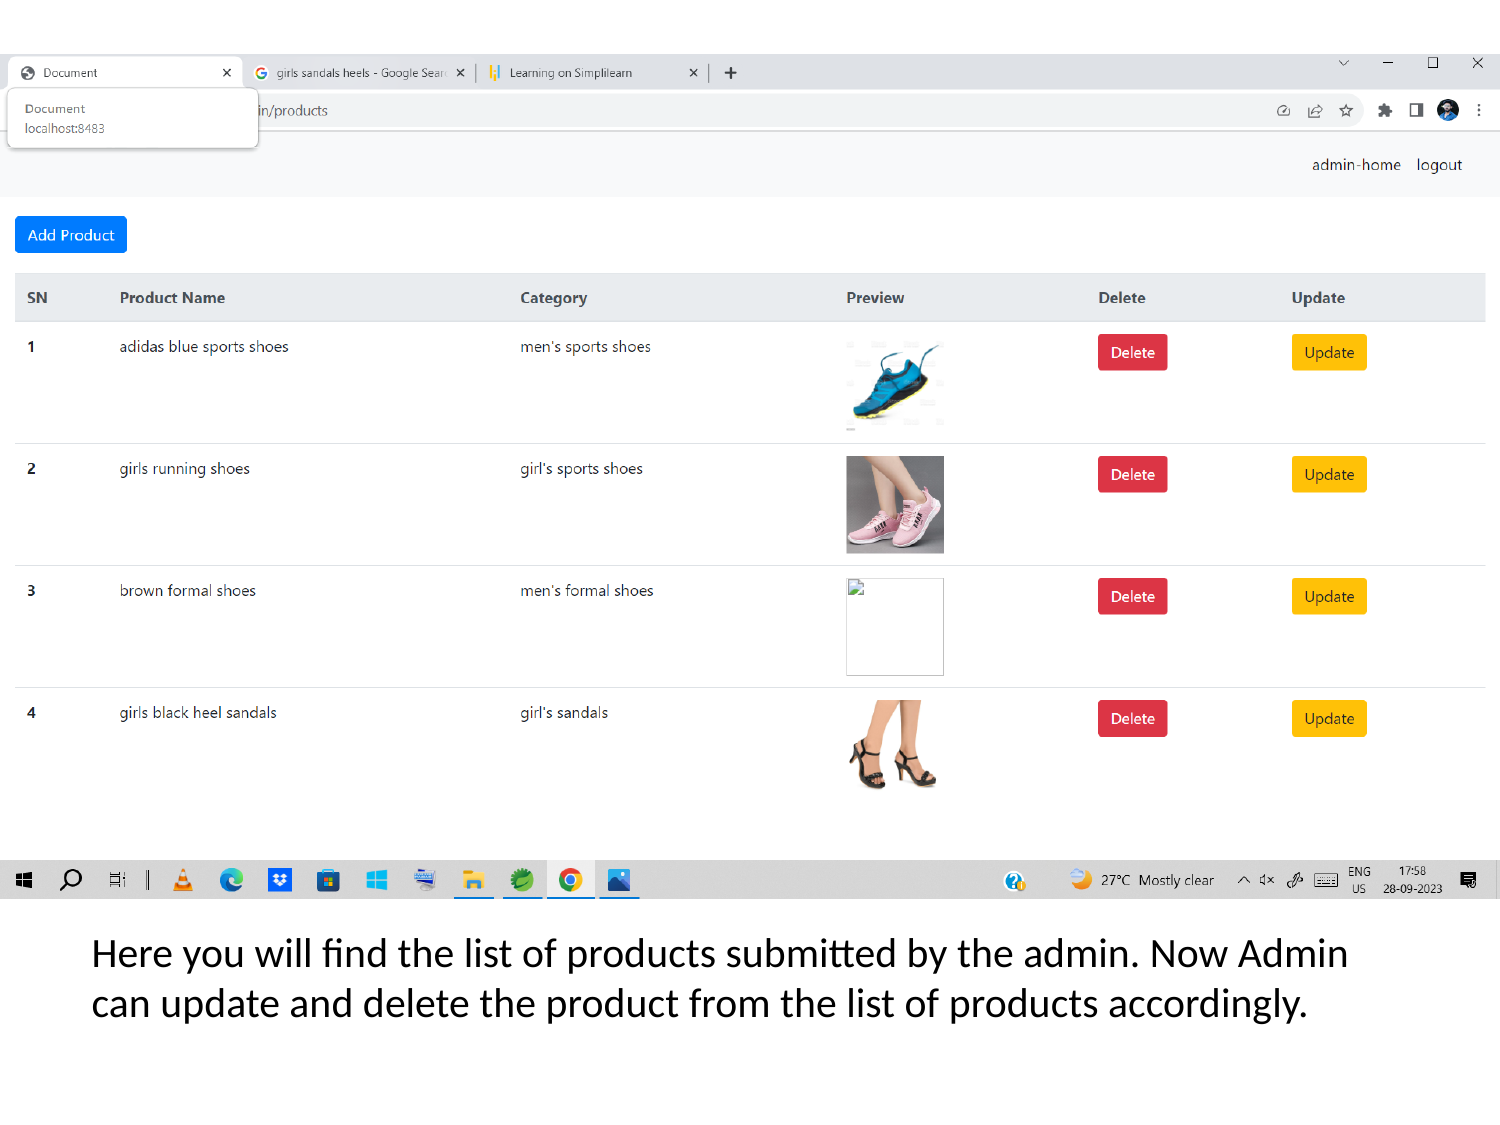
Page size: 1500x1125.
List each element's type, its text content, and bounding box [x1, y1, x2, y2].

title Here you will find the list of products submitted by the admin. Now Admin can update and delete the product from the list of products accordingly. [76, 908, 1427, 1059]
picture [0, 54, 1500, 899]
